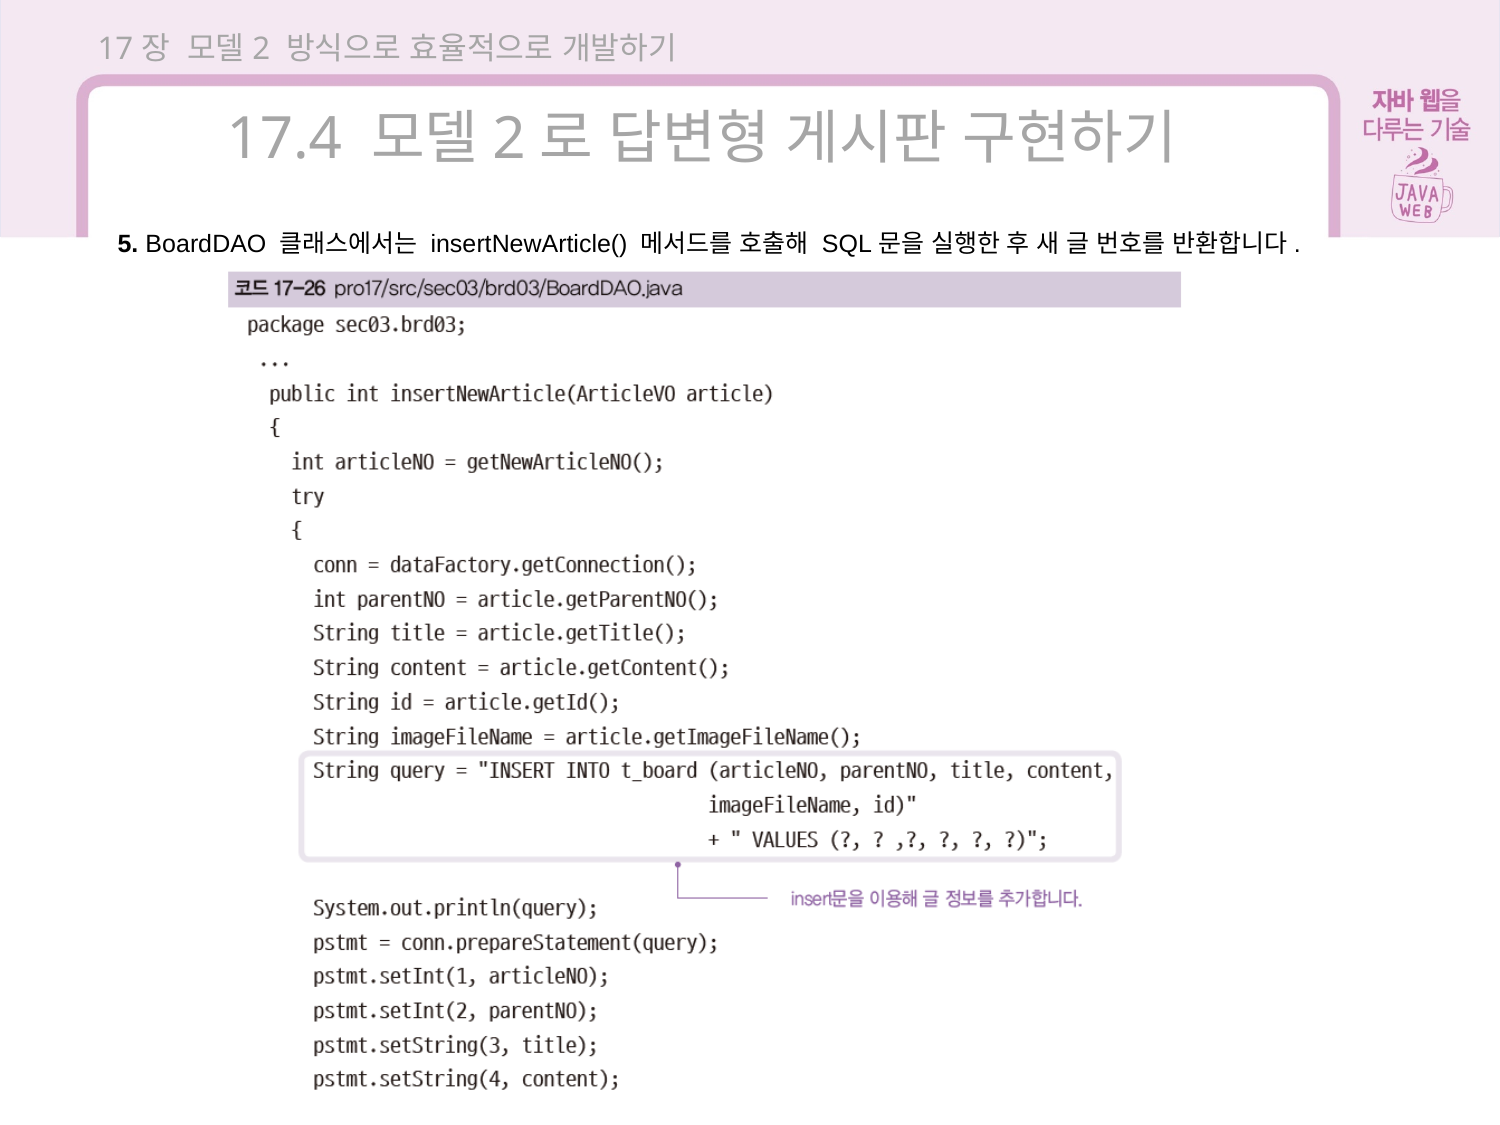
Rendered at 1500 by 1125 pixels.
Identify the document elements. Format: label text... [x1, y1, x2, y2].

text_box 17장 모델2 방식으로 효율적으로 개발하기 [82, 0, 1133, 74]
text_box 17.4 모델2로 답변형 게시판 구현하기 [176, 92, 1227, 178]
text_box 5. BoardDAO 클래스에서는 insertNewArticle() 메서드를 호출해 SQL문을 실행한 후 새 글 번호를 반환합니다. [102, 220, 1391, 265]
picture [0, 0, 1500, 1125]
